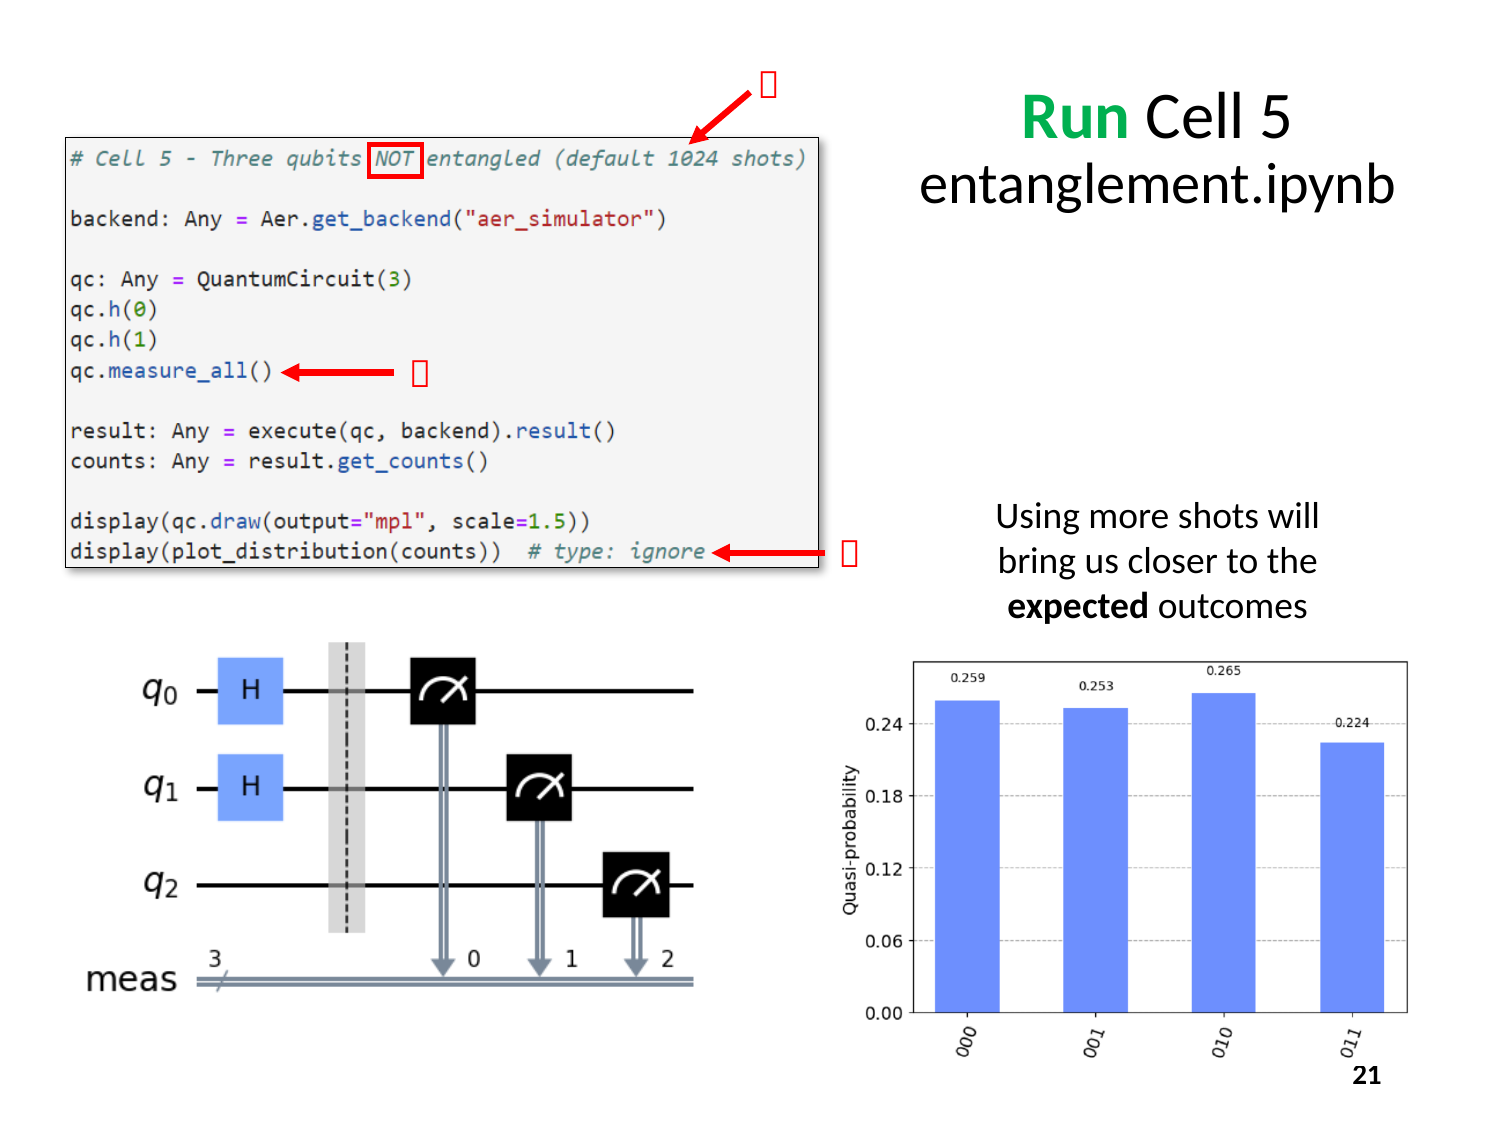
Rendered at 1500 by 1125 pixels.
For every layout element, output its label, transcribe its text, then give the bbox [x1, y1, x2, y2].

text_box Using more shots will bring us closer to the expected outcomes [959, 483, 1357, 634]
slide_number 21 [1059, 1066, 1397, 1103]
picture [65, 137, 820, 568]
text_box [688, 53, 806, 145]
picture [834, 647, 1425, 1066]
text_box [711, 522, 887, 584]
title Run Cell 5 entanglement.ipynb [886, 58, 1430, 240]
picture [71, 624, 722, 1004]
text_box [280, 342, 458, 403]
